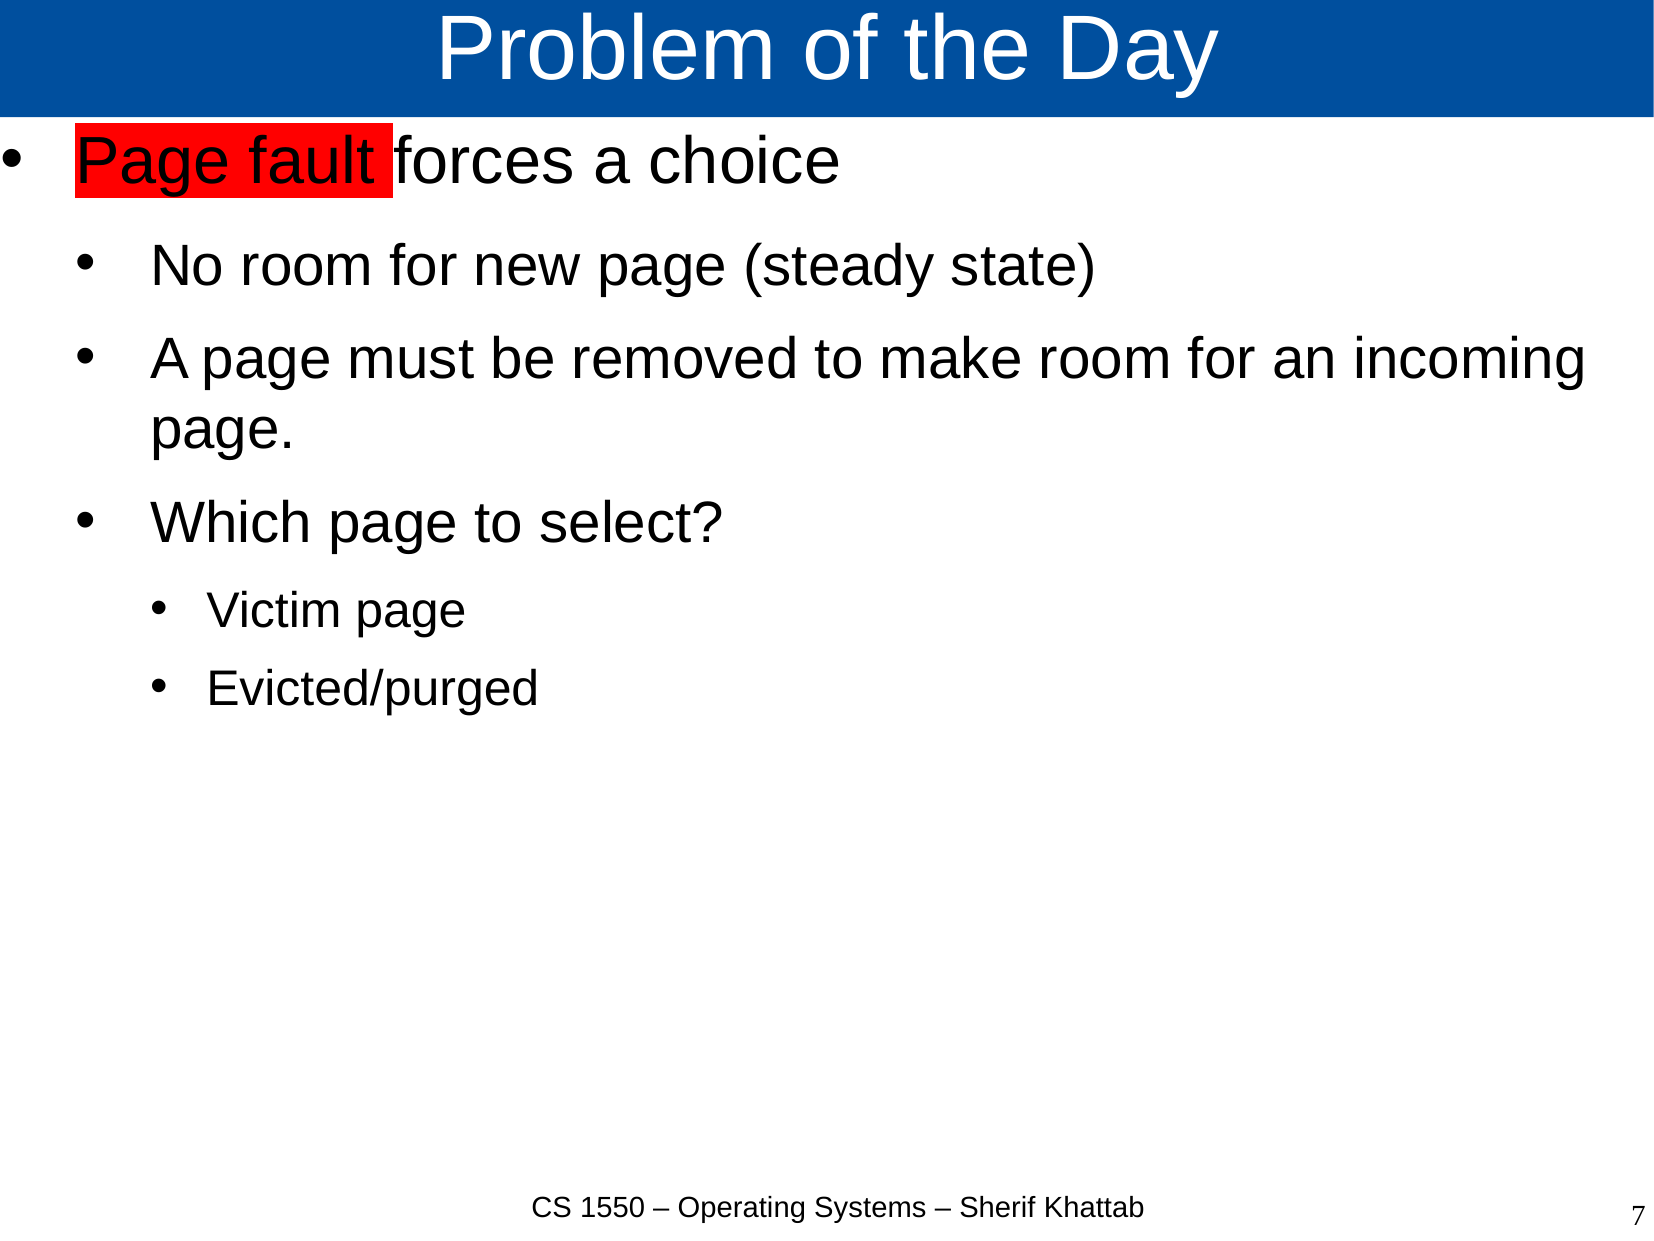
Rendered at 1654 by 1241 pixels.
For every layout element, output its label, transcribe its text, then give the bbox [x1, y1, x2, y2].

list Page fault forces a choice No room for new page (steady state) A page must be removed to make room for an incoming page. Which page to select? Victim page Evicted/purged [0, 117, 1654, 1195]
title Problem of the Day [0, 0, 1654, 117]
footer CS 1550 – Operating Systems – Sherif Khattab [460, 1190, 1217, 1241]
slide_number 7 [1265, 1198, 1647, 1241]
